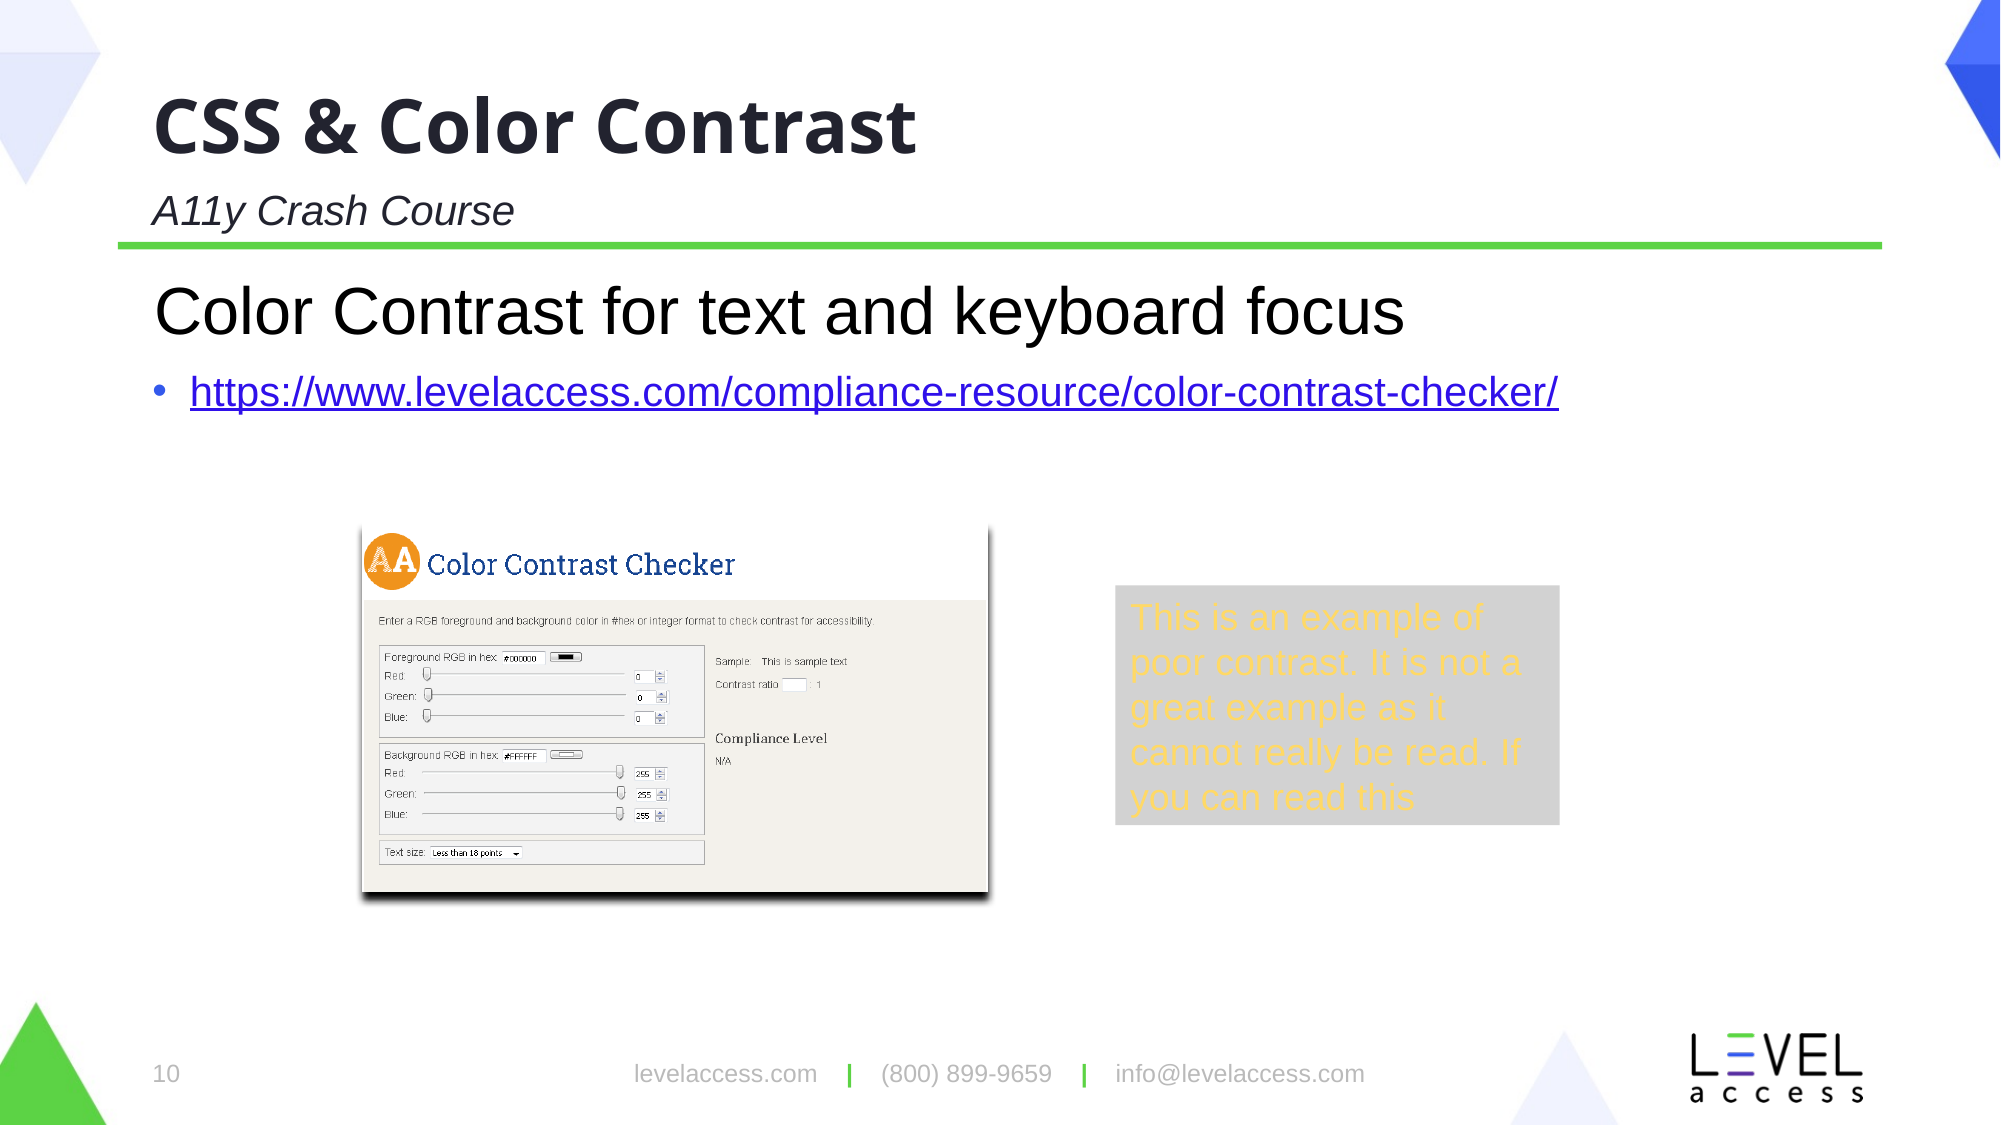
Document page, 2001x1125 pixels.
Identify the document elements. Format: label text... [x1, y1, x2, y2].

text_box This is an example of poor contrast. It is not a great example as it cannot really be read. If you can read this [1115, 585, 1560, 826]
picture [0, 0, 2001, 1125]
list Color Contrast for text and keyboard focus https://www.levelaccess.com/compliance-resource/color-contrast-checker/ [137, 269, 1863, 1014]
slide_number 10 [137, 1042, 588, 1103]
title CSS & Color Contrast [137, 77, 1863, 181]
footer levelaccess.com | (800) 899-9659 | info@levelaccess.com [613, 1042, 1386, 1103]
subtitle A11y Crash Course [137, 181, 1863, 243]
